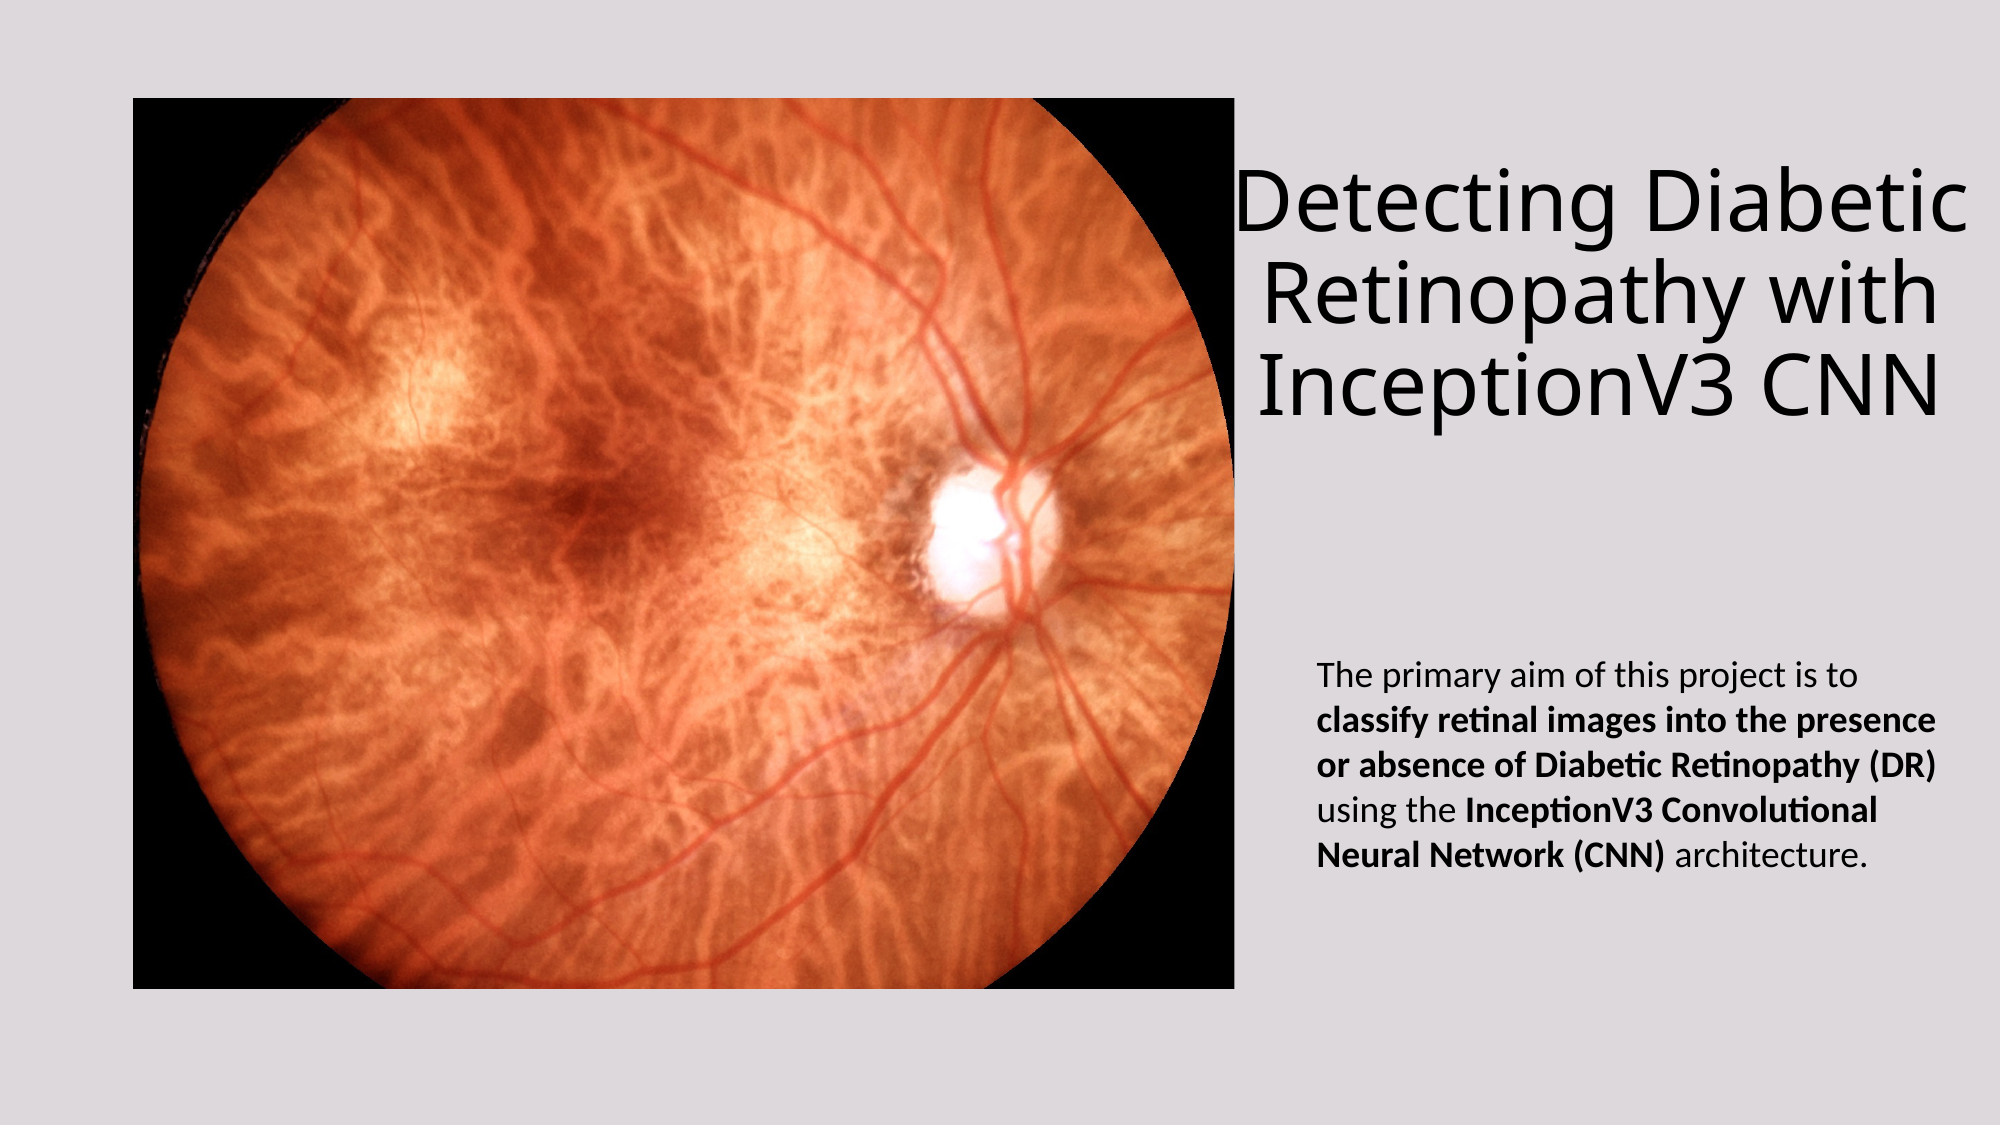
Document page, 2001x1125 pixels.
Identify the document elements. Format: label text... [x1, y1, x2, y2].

text_box The primary aim of this project is to classify retinal images into the presence or absence of Diabetic Retinopathy (DR) using the InceptionV3 Convolutional Neural Network (CNN) architecture. [1301, 642, 1957, 883]
title Detecting Diabetic Retinopathy with InceptionV3 CNN [1190, 0, 2000, 592]
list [133, 98, 1235, 989]
